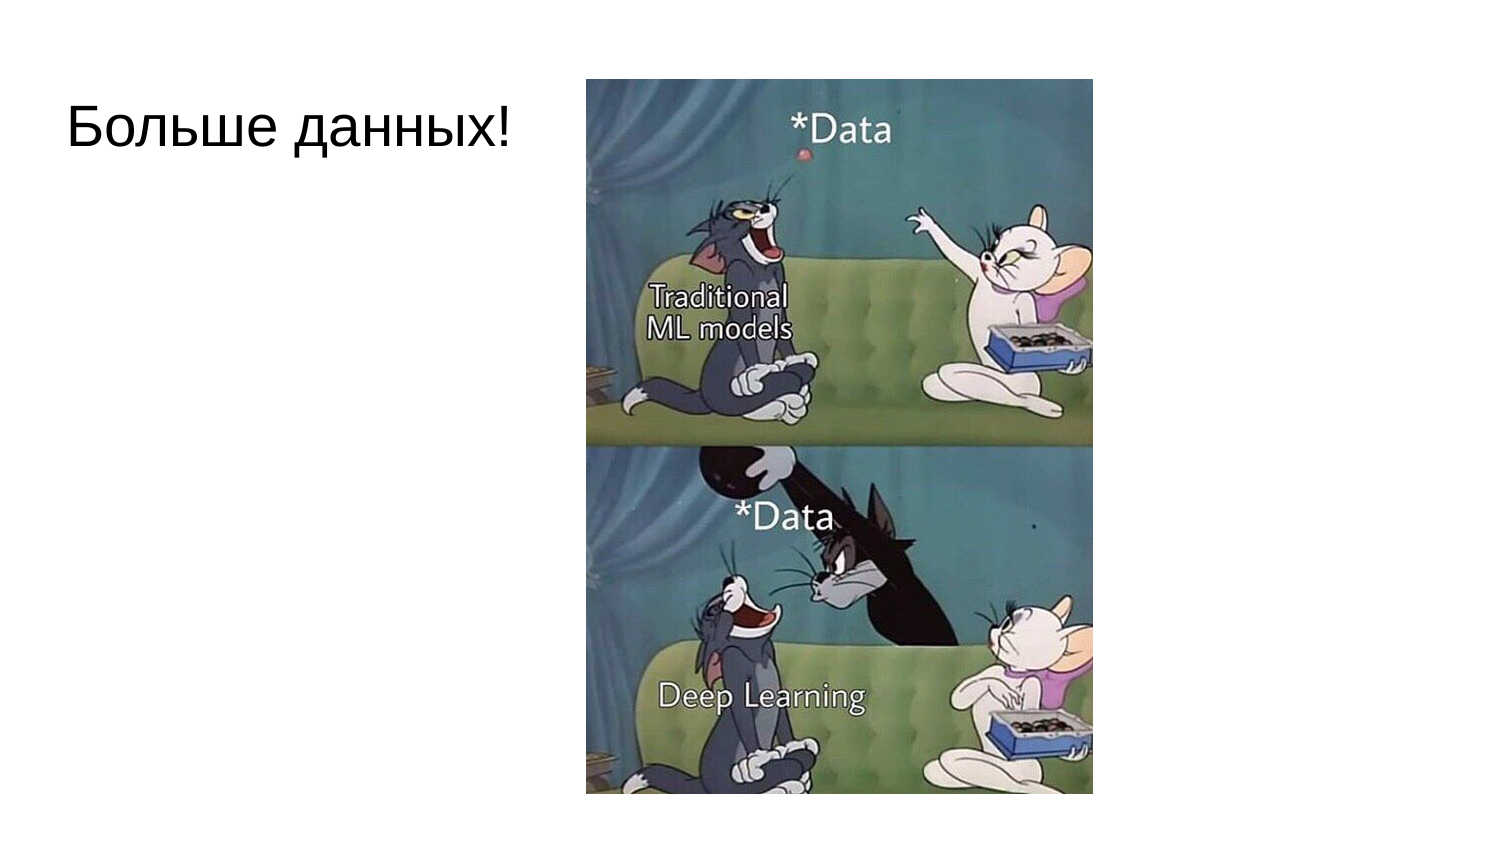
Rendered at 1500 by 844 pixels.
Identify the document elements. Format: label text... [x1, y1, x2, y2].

title Больше данных! [51, 72, 1449, 167]
picture [585, 79, 1093, 795]
